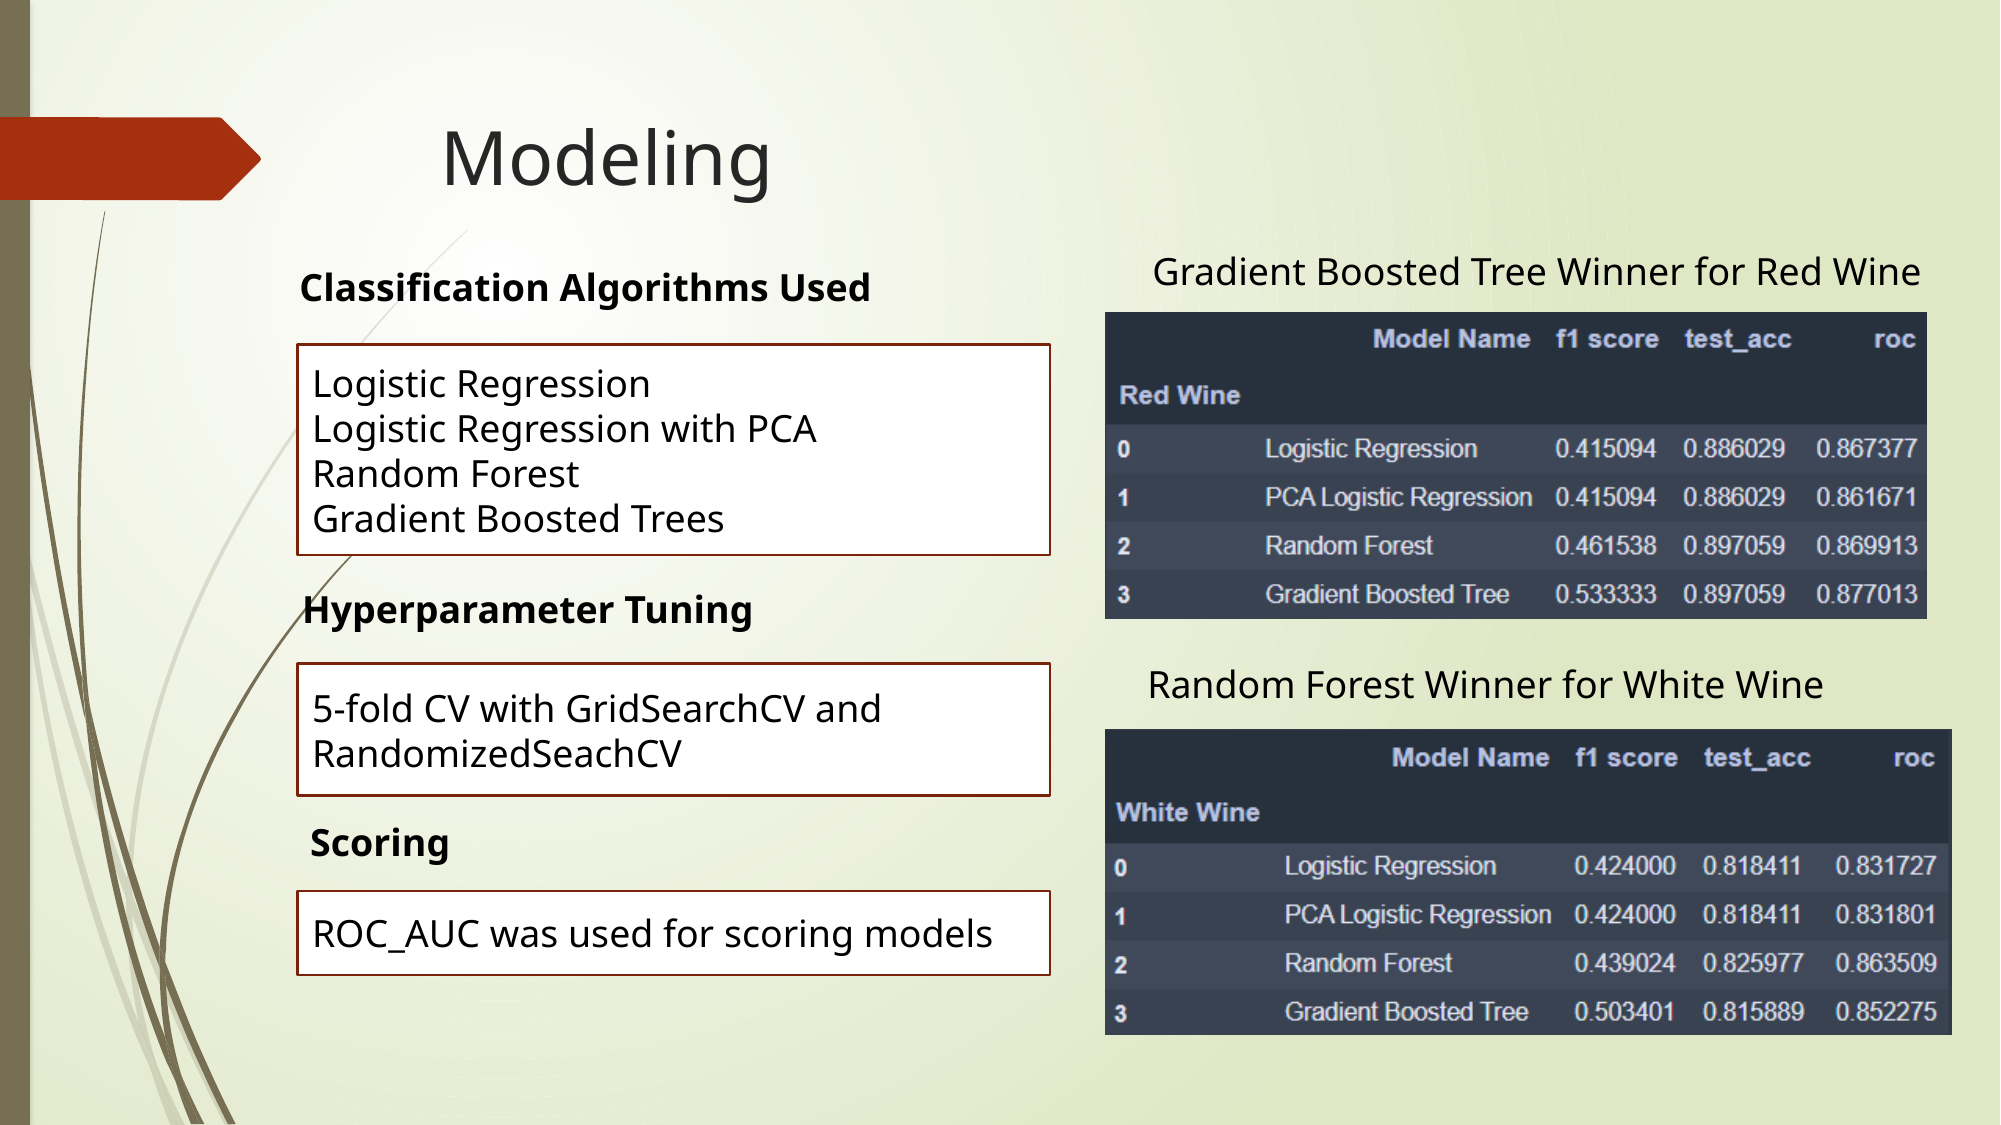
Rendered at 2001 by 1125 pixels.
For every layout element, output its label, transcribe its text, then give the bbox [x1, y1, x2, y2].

list [424, 350, 1888, 970]
text_box Gradient Boosted Tree Winner for Red Wine [1137, 240, 1938, 300]
text_box Classification Algorithms Used [284, 257, 888, 317]
picture [1105, 312, 1927, 620]
text_box Scoring [295, 811, 466, 872]
text_box 5-fold CV with GridSearchCV and RandomizedSeachCV [296, 662, 1051, 797]
text_box ROC_AUC was used for scoring models [296, 890, 1051, 976]
title Modeling [425, 102, 1888, 313]
text_box Logistic Regression Logistic Regression with PCA Random Forest Gradient Boosted Trees [296, 343, 1051, 556]
picture [1105, 729, 1952, 1035]
text_box Hyperparameter Tuning [287, 578, 769, 639]
text_box Random Forest Winner for White Wine [1132, 653, 1841, 714]
